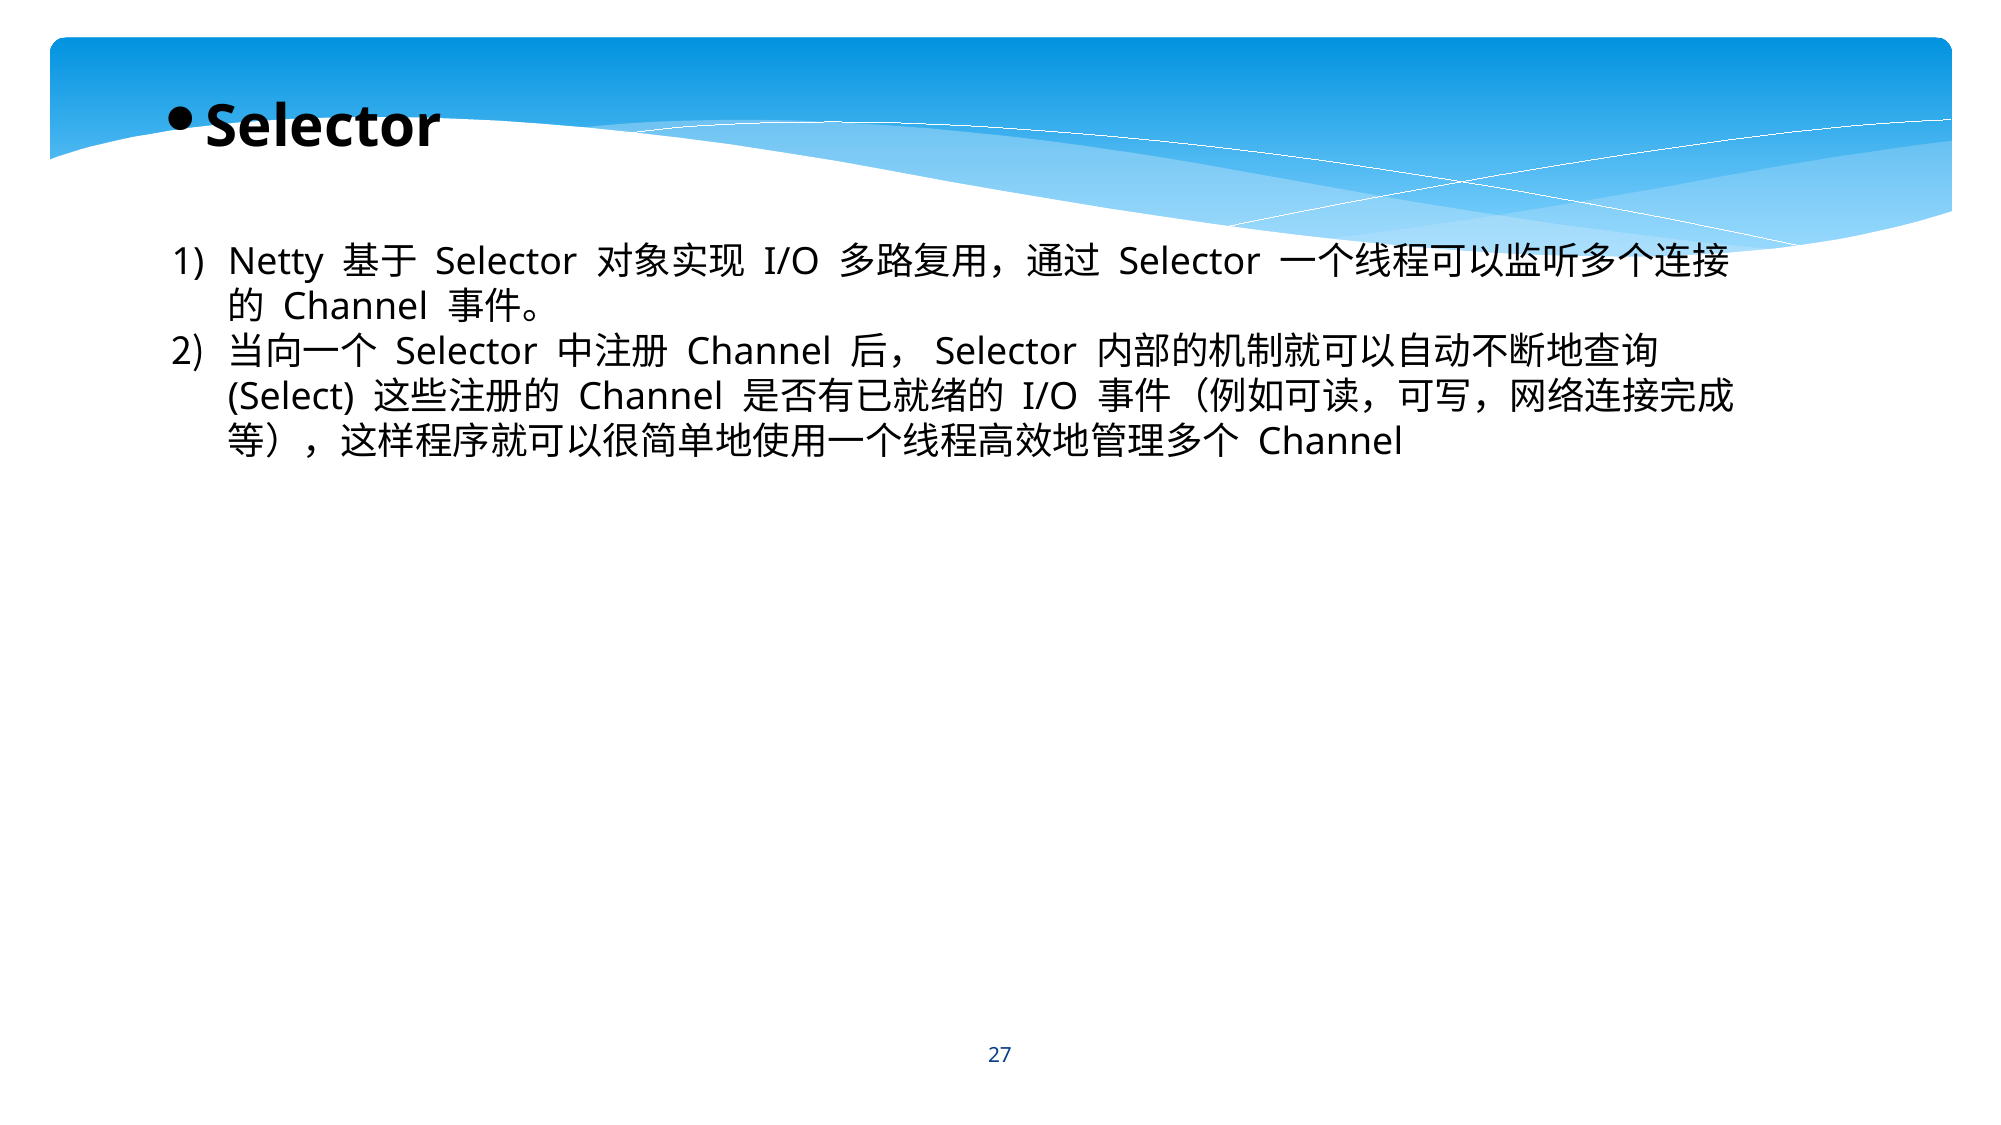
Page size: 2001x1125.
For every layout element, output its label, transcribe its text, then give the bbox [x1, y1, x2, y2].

text_box Netty 基于 Selector 对象实现 I/O 多路复用，通过 Selector 一个线程可以监听多个连接的 Channel 事件。 当向一个 Selector 中注册 Channel 后，Selector 内部的机制就可以自动不断地查询(Select) 这些注册的 Channel 是否有已就绪的 I/O 事件（例如可读，可写，网络连接完成等），这样程序就可以很简单地使用一个线程高效地管理多个 Channel [156, 229, 1774, 514]
text_box Selector [150, 88, 458, 167]
slide_number 27 [872, 1025, 1128, 1086]
